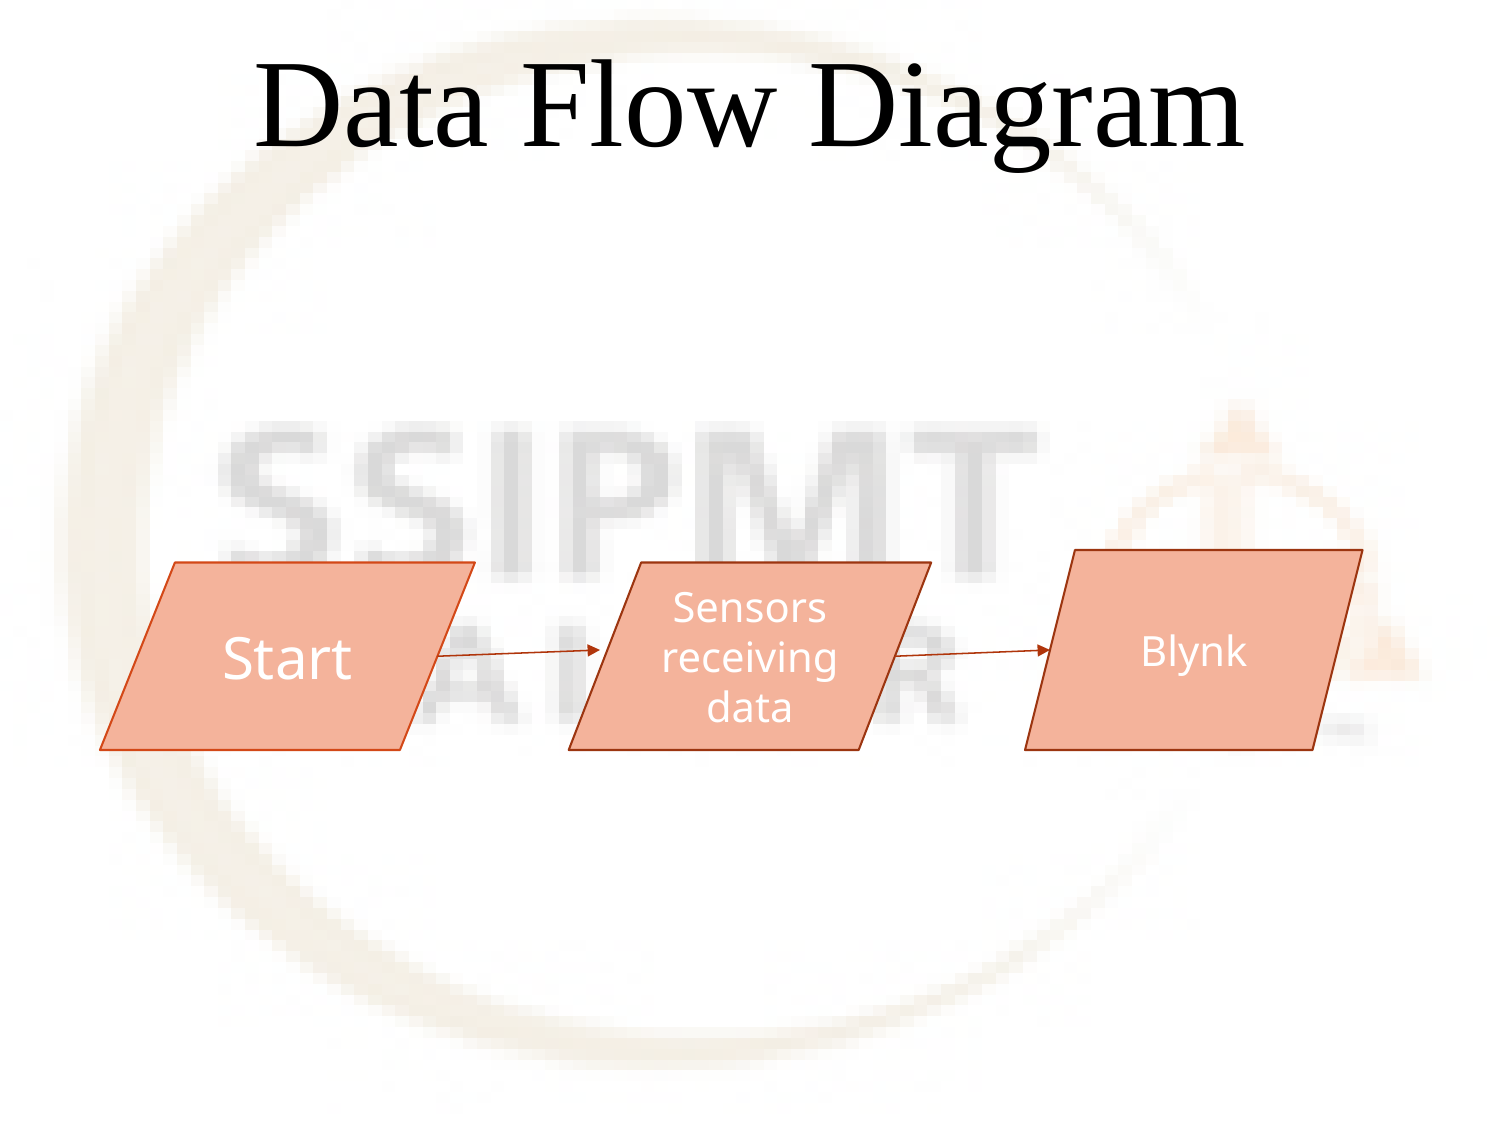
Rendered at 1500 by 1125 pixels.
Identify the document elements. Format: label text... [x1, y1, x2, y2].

text_box Blynk [1024, 548, 1364, 752]
text_box Sensors receiving data [567, 561, 933, 752]
text_box Start [98, 561, 476, 752]
text_box [448, 571, 575, 635]
text_box [137, 571, 170, 635]
title Data Flow Diagram [112, 12, 1388, 188]
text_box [894, 649, 1051, 657]
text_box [437, 649, 601, 657]
